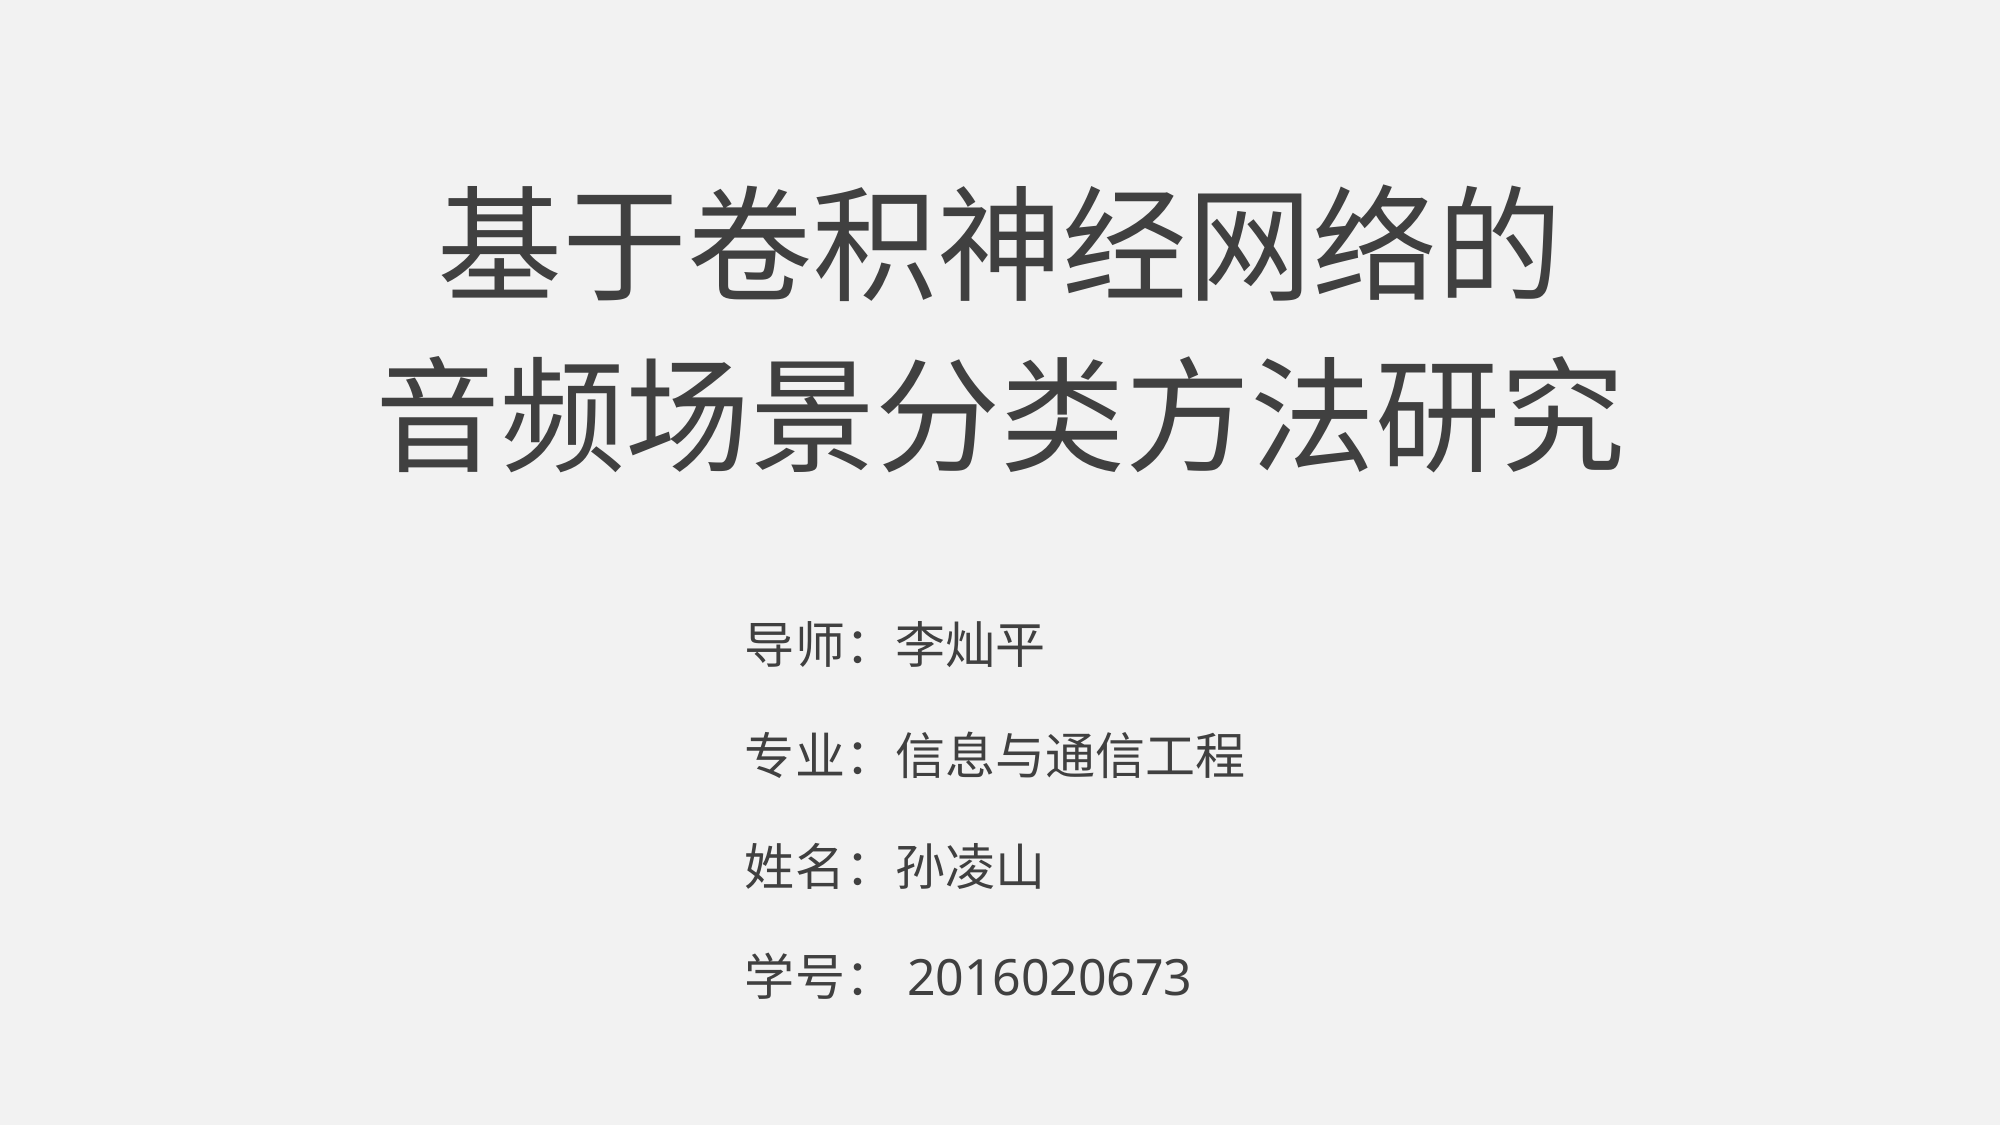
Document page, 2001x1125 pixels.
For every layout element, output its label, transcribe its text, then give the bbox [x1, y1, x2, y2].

title 基于卷积神经网络的 音频场景分类方法研究 [249, 103, 1750, 495]
subtitle 导师：李灿平 专业：信息与通信工程 姓名：孙凌山 学号：2016020673 [730, 575, 1270, 1022]
